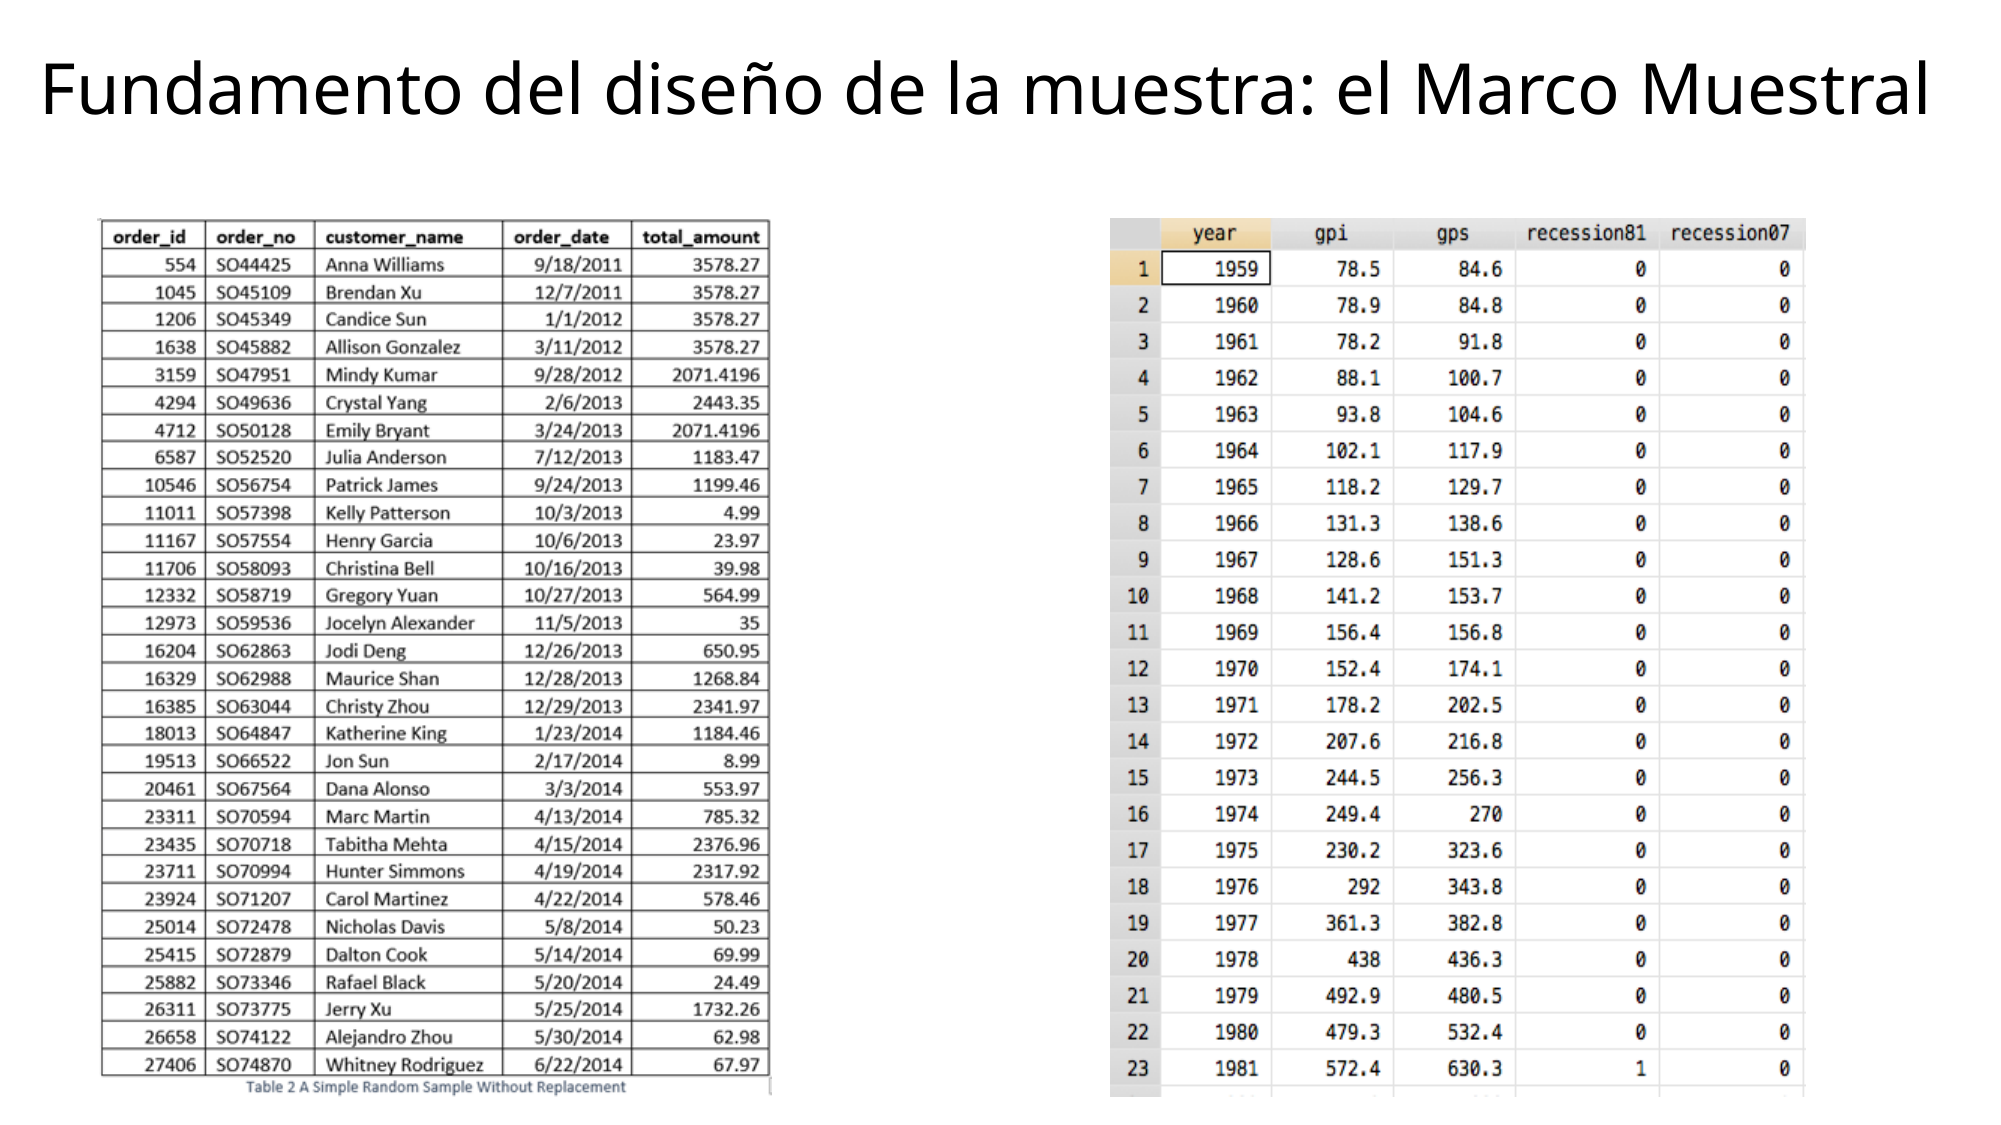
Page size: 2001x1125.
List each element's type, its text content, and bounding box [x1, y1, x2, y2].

title Fundamento del diseño de la muestra: el Marco Muestral [9, 25, 1983, 159]
picture [1110, 218, 1806, 1097]
picture [97, 218, 772, 1097]
